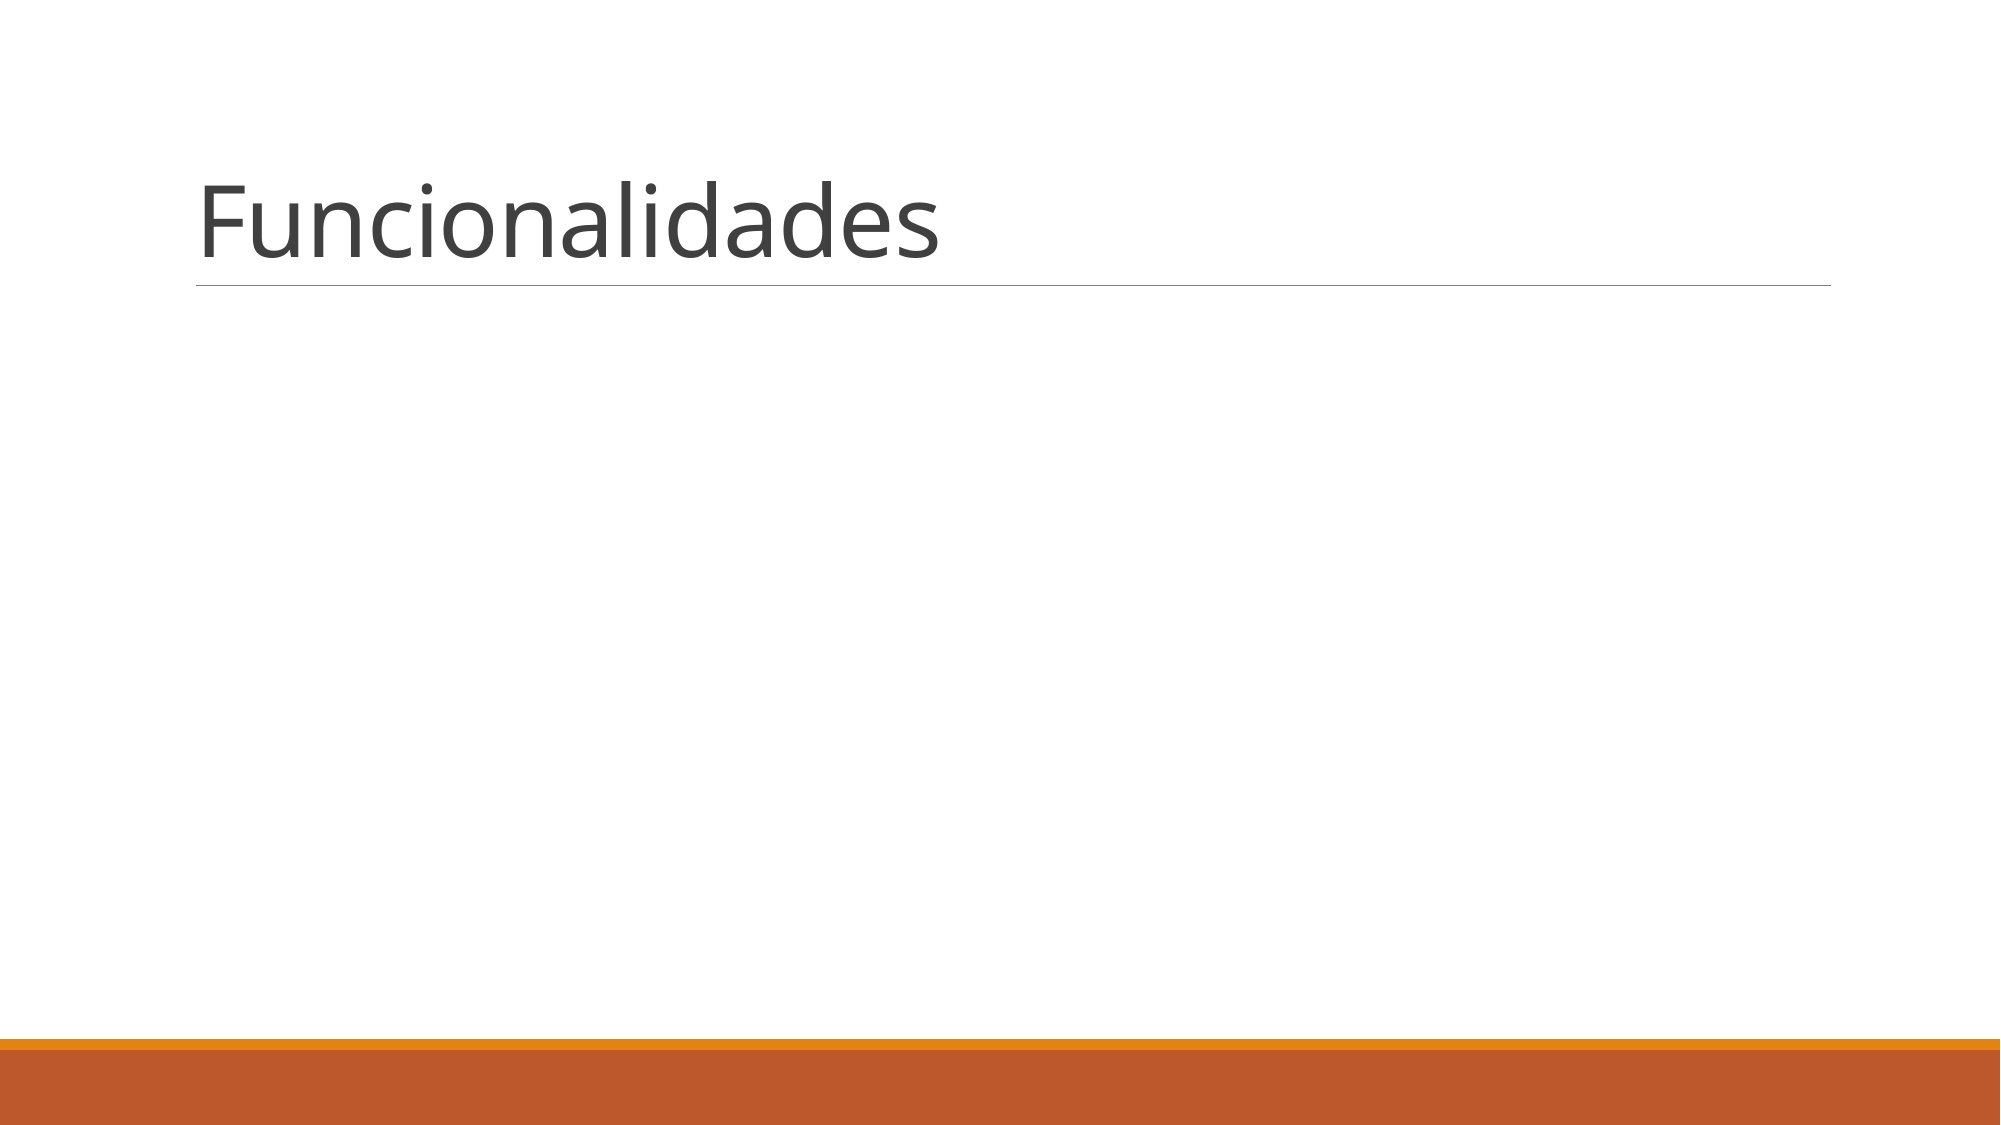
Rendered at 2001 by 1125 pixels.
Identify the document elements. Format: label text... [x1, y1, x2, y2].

title Funcionalidades [180, 47, 1830, 285]
